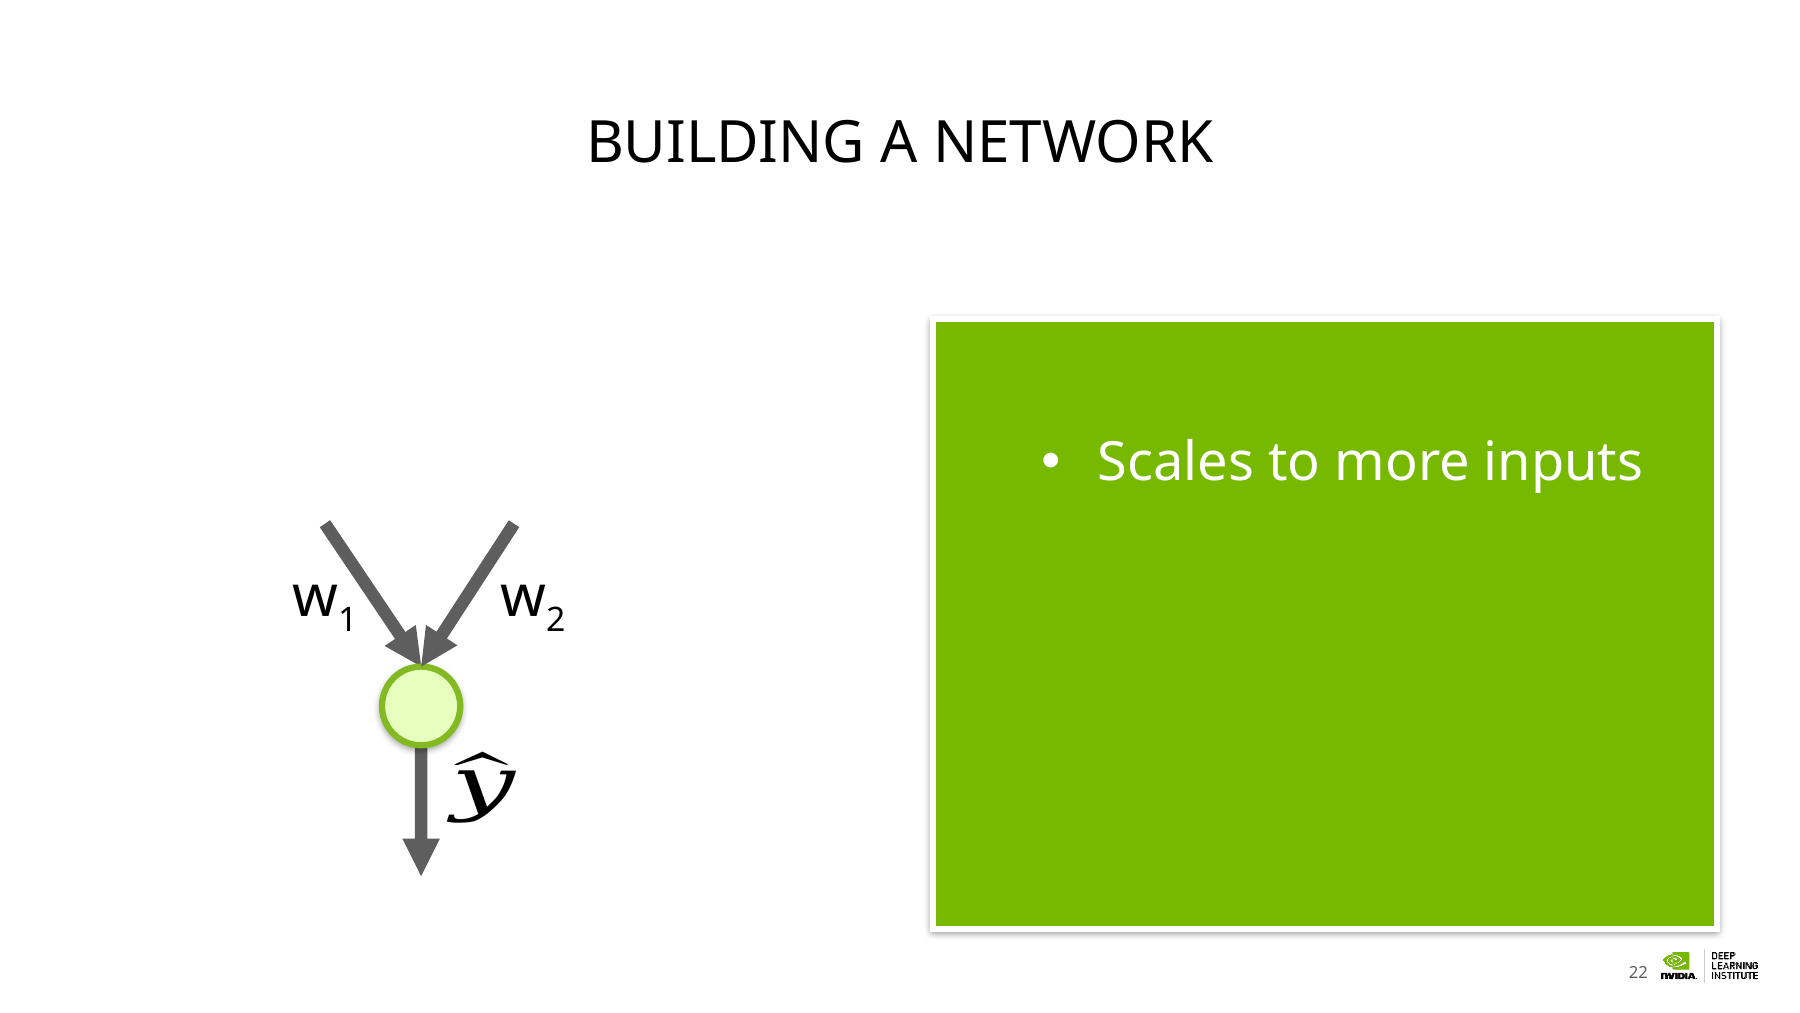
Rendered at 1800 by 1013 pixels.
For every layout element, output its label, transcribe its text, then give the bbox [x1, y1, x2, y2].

list Scales to more inputs [930, 316, 1720, 932]
picture [1661, 949, 1704, 983]
text_box w1 [275, 550, 319, 640]
title Building a Network [81, 85, 1719, 183]
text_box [324, 523, 419, 667]
text_box w2 [519, 550, 582, 640]
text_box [420, 523, 515, 667]
text_box [381, 675, 461, 746]
picture [1705, 949, 1758, 983]
